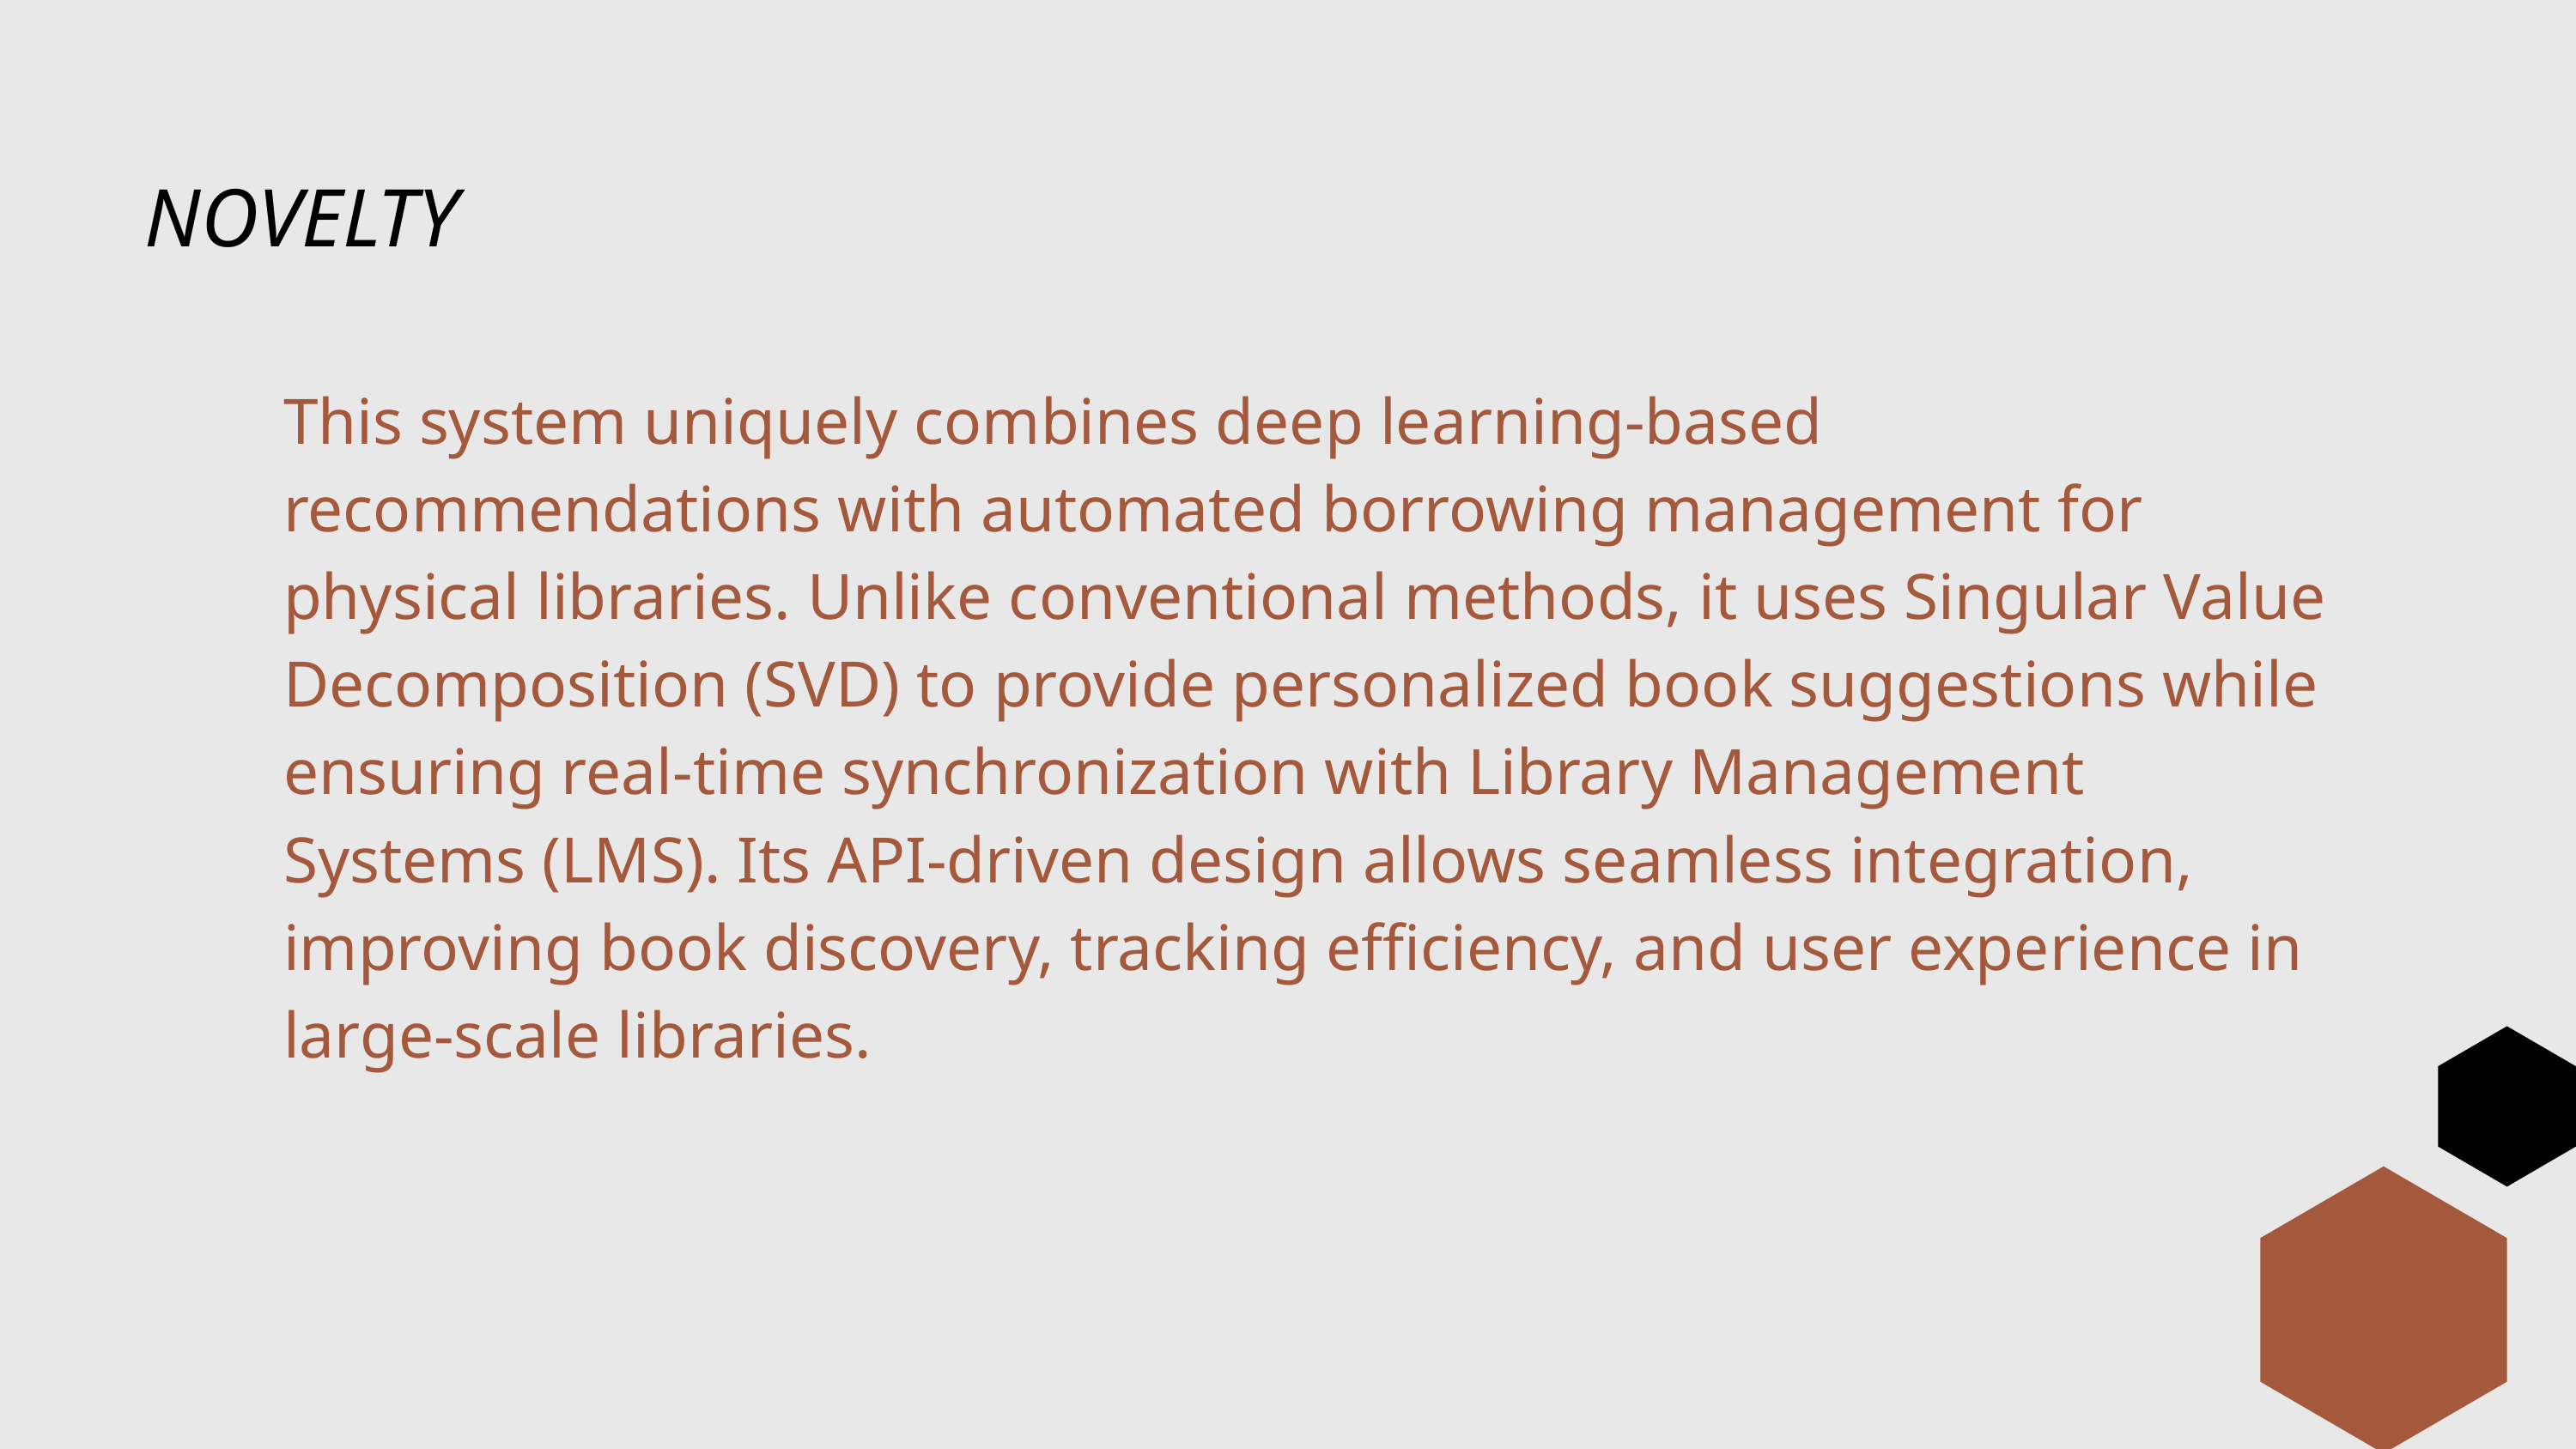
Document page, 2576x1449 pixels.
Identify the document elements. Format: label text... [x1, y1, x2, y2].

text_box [2438, 1026, 2576, 1187]
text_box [2259, 1166, 2507, 1449]
text_box This system uniquely combines deep learning-based recommendations with automated borrowing management for physical libraries. Unlike conventional methods, it uses Singular Value Decomposition (SVD) to provide personalized book suggestions while ensuring real-time synchronization with Library Management Systems (LMS). Its API-driven design allows seamless integration, improving book discovery, tracking efficiency, and user experience in large-scale libraries. [283, 368, 2329, 1158]
text_box NOVELTY [144, 150, 586, 263]
